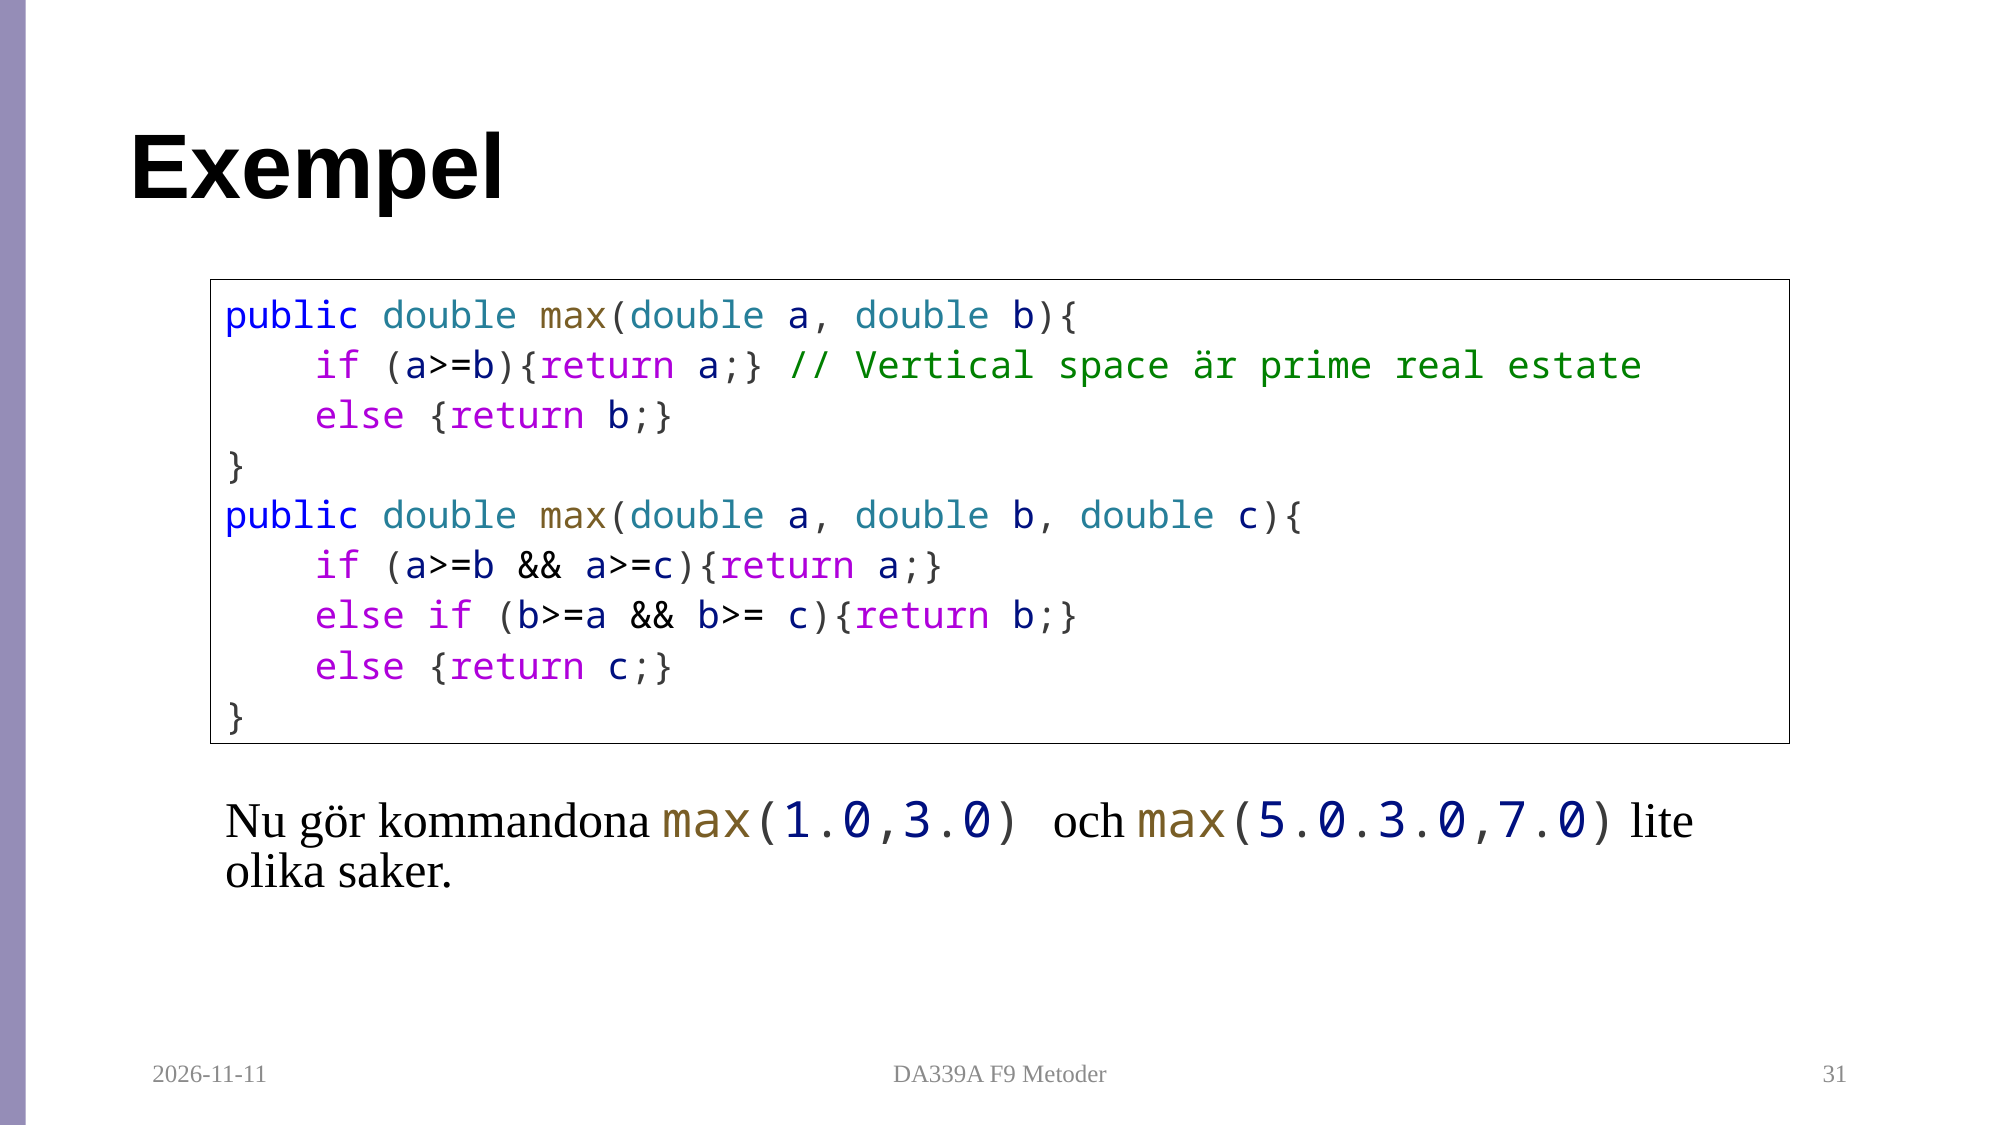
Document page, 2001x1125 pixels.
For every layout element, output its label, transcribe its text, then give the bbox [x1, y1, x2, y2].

text_box public double max(double a, double b){ if (a>=b){return a;} // Vertical space är prime real estate else {return b;} } public double max(double a, double b, double c){ if (a>=b && a>=c){return a;} else if (b>=a && b>= c){return b;} else {return c;} } [210, 279, 1790, 744]
list Nu gör kommandona max(1.0,3.0) och max(5.0.3.0,7.0) lite olika saker. [210, 789, 1790, 938]
slide_number 31 [1412, 1042, 1863, 1103]
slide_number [137, 1042, 588, 1103]
footer DA339A F9 Metoder [662, 1042, 1338, 1103]
title Exempel [114, 79, 1840, 260]
